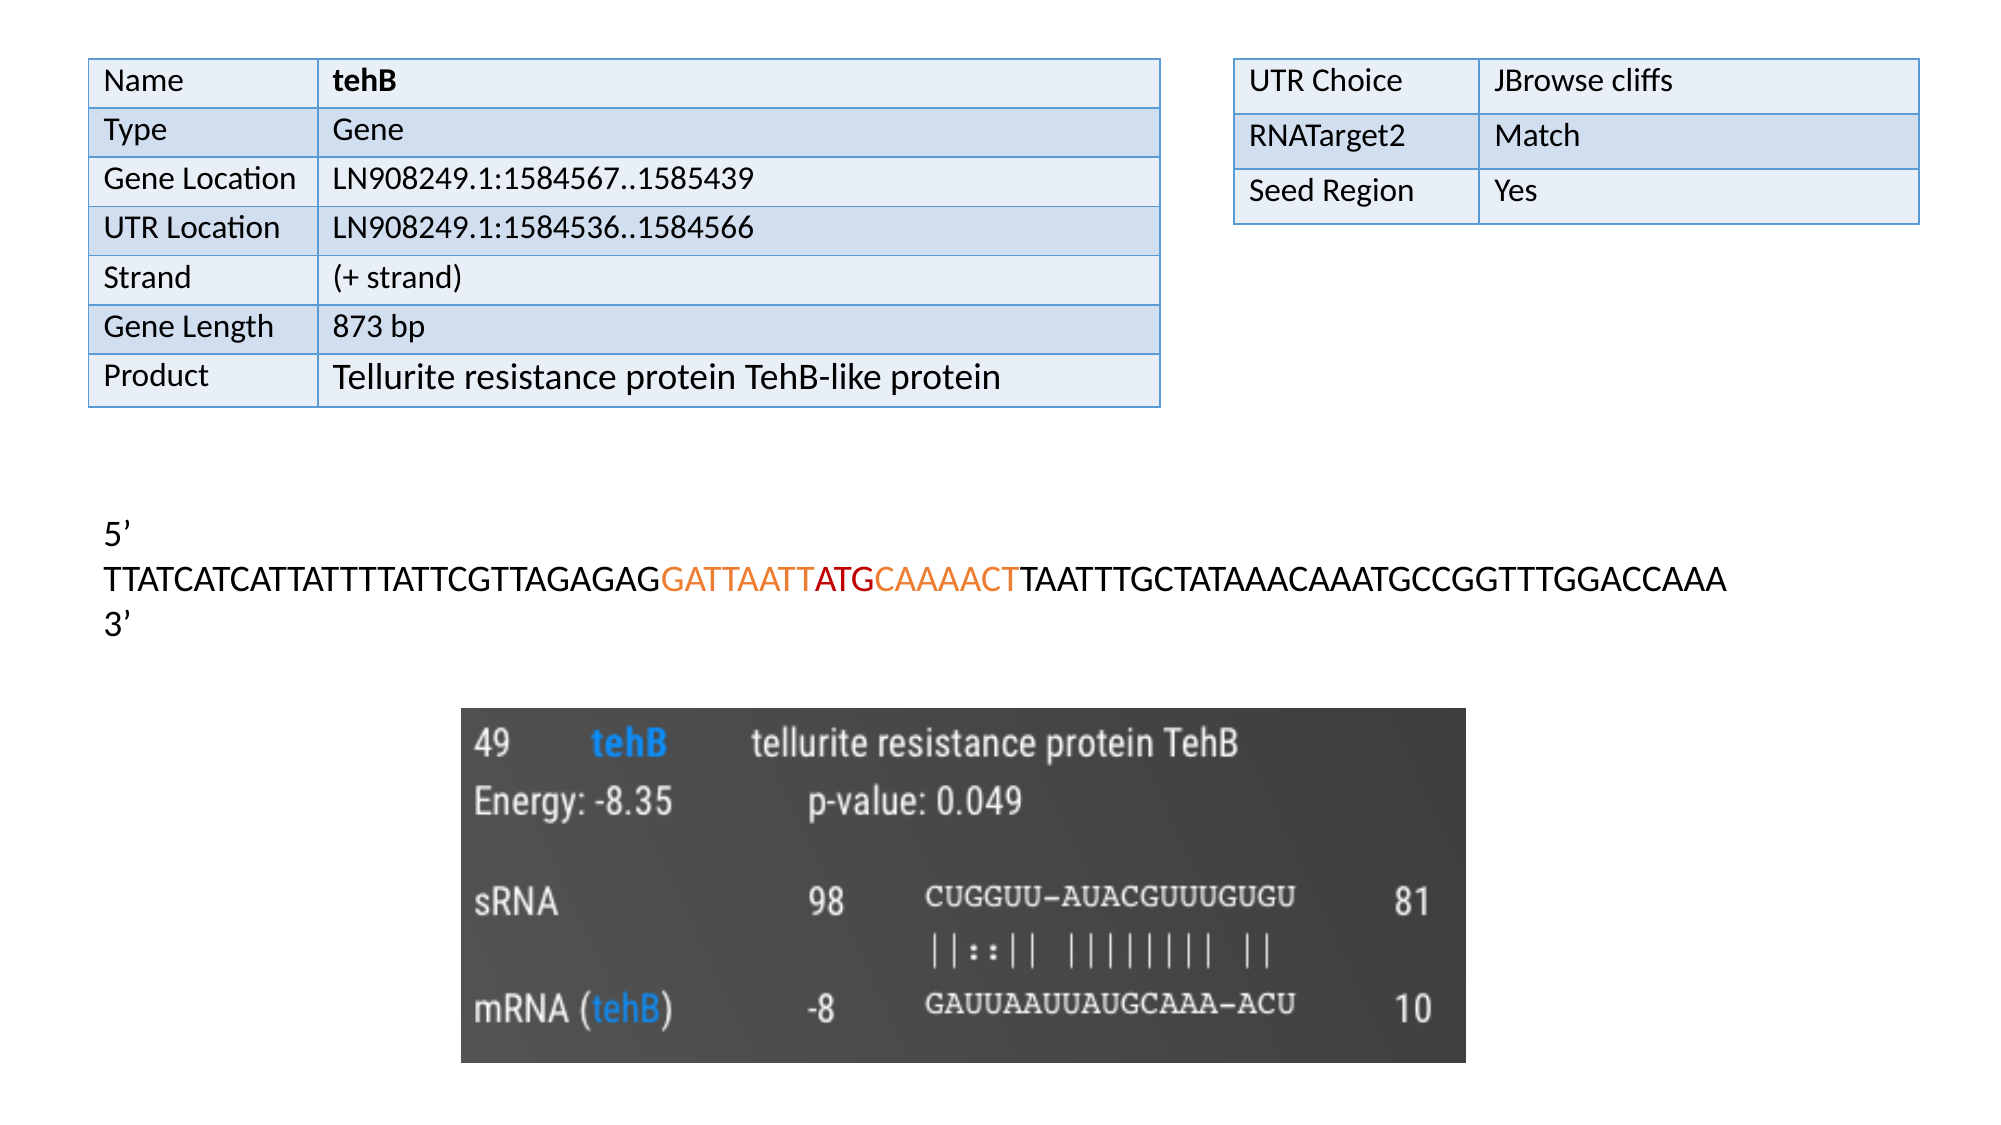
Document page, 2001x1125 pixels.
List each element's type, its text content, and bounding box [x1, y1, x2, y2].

table_cell LN908249.1:1584536..1584566 [319, 207, 1159, 255]
table_cell UTR Location [89, 207, 317, 255]
table_header UTR Choice [1235, 60, 1478, 113]
text_box 5’ TTATCATCATTATTTTATTCGTTAGAGAGGATTAATTATGCAAAACTTAATTTGCTATAAACAAATGCCGGTTTGGACCAAA 3’ [88, 501, 1920, 652]
table_cell Gene Length [89, 306, 317, 353]
table_cell Product [89, 355, 317, 406]
table_header tehB [319, 60, 1159, 107]
table_cell LN908249.1:1584567..1585439 [319, 158, 1159, 206]
table_cell Tellurite resistance protein TehB-like protein [319, 355, 1159, 406]
table_header Name [89, 60, 317, 107]
table_cell (+ strand) [319, 256, 1159, 304]
table_cell RNATarget2 [1235, 115, 1478, 168]
table_cell Type [89, 109, 317, 156]
table_cell Yes [1480, 170, 1918, 223]
table_cell Match [1480, 115, 1918, 168]
table_cell 873 bp [319, 306, 1159, 353]
table_cell Gene [319, 109, 1159, 156]
table_cell Seed Region [1235, 170, 1478, 223]
picture [461, 708, 1466, 1063]
table_cell Gene Location [89, 158, 317, 206]
table_header JBrowse cliffs [1480, 60, 1918, 113]
table_cell Strand [89, 256, 317, 304]
